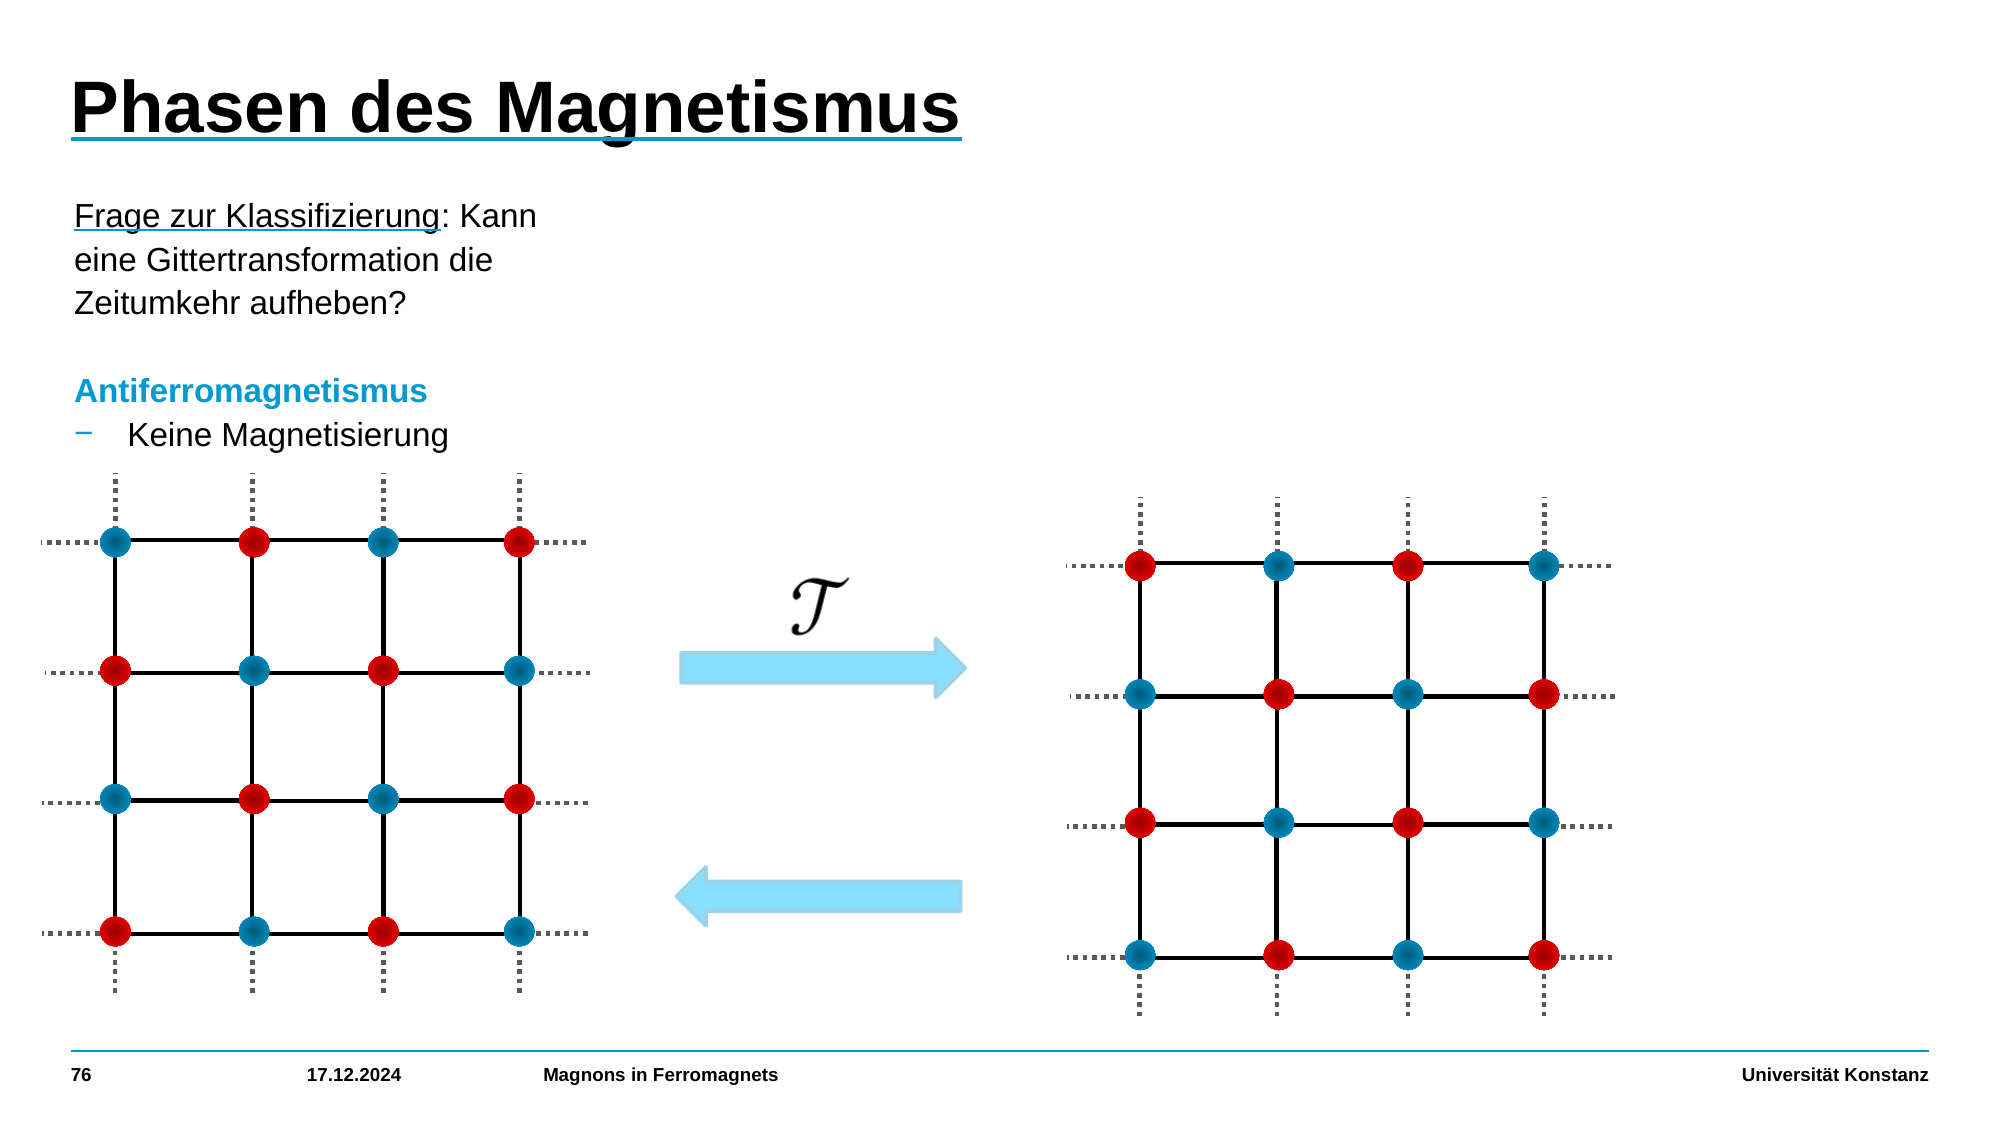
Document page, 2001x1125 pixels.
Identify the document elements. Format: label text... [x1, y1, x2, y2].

text_box [679, 636, 967, 700]
footer Magnons in Ferromagnets [543, 1058, 1489, 1094]
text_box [40, 472, 591, 993]
title Phasen des Magnetismus [70, 66, 1457, 182]
picture [779, 558, 858, 645]
text_box [674, 865, 963, 928]
slide_number 76 [70, 1058, 276, 1094]
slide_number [306, 1058, 512, 1094]
list Frage zur Klassifizierung: Kann eine Gittertransformation die Zeitumkehr aufheben? Antiferromagnetismus Keine Magnetisierung [74, 189, 598, 946]
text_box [1065, 496, 1616, 1017]
